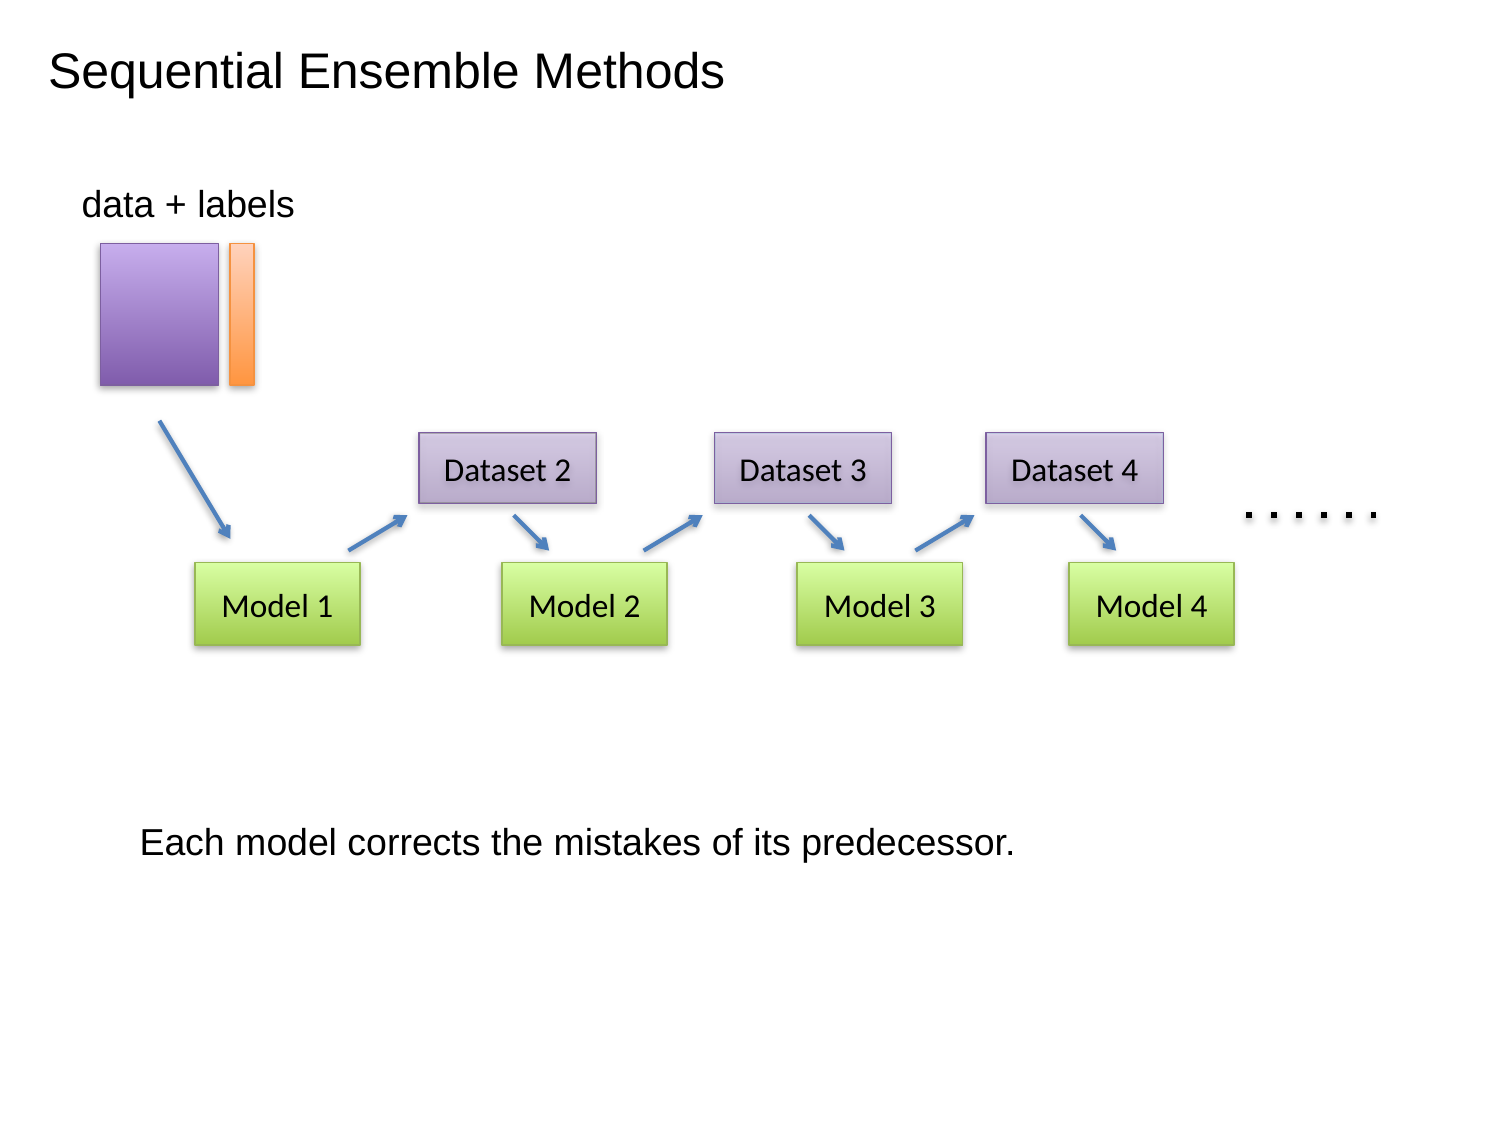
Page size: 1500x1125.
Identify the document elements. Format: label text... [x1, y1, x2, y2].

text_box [348, 514, 408, 551]
text_box Model 1 [194, 562, 361, 646]
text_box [159, 420, 231, 540]
text_box Sequential Ensemble Methods [33, 30, 741, 106]
text_box Dataset 4 [985, 432, 1164, 504]
text_box data + labels [66, 172, 310, 233]
text_box Model 4 [1068, 562, 1235, 646]
text_box [100, 243, 219, 386]
text_box Each model corrects the mistakes of its predecessor. [124, 810, 1031, 871]
text_box [229, 243, 255, 386]
text_box Dataset 3 [714, 432, 892, 504]
text_box Dataset 2 [418, 432, 597, 504]
text_box Model 2 [501, 562, 668, 646]
text_box Model 3 [796, 562, 963, 646]
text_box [643, 514, 703, 551]
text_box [1080, 514, 1117, 551]
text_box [808, 514, 845, 551]
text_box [915, 514, 975, 551]
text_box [513, 514, 550, 551]
